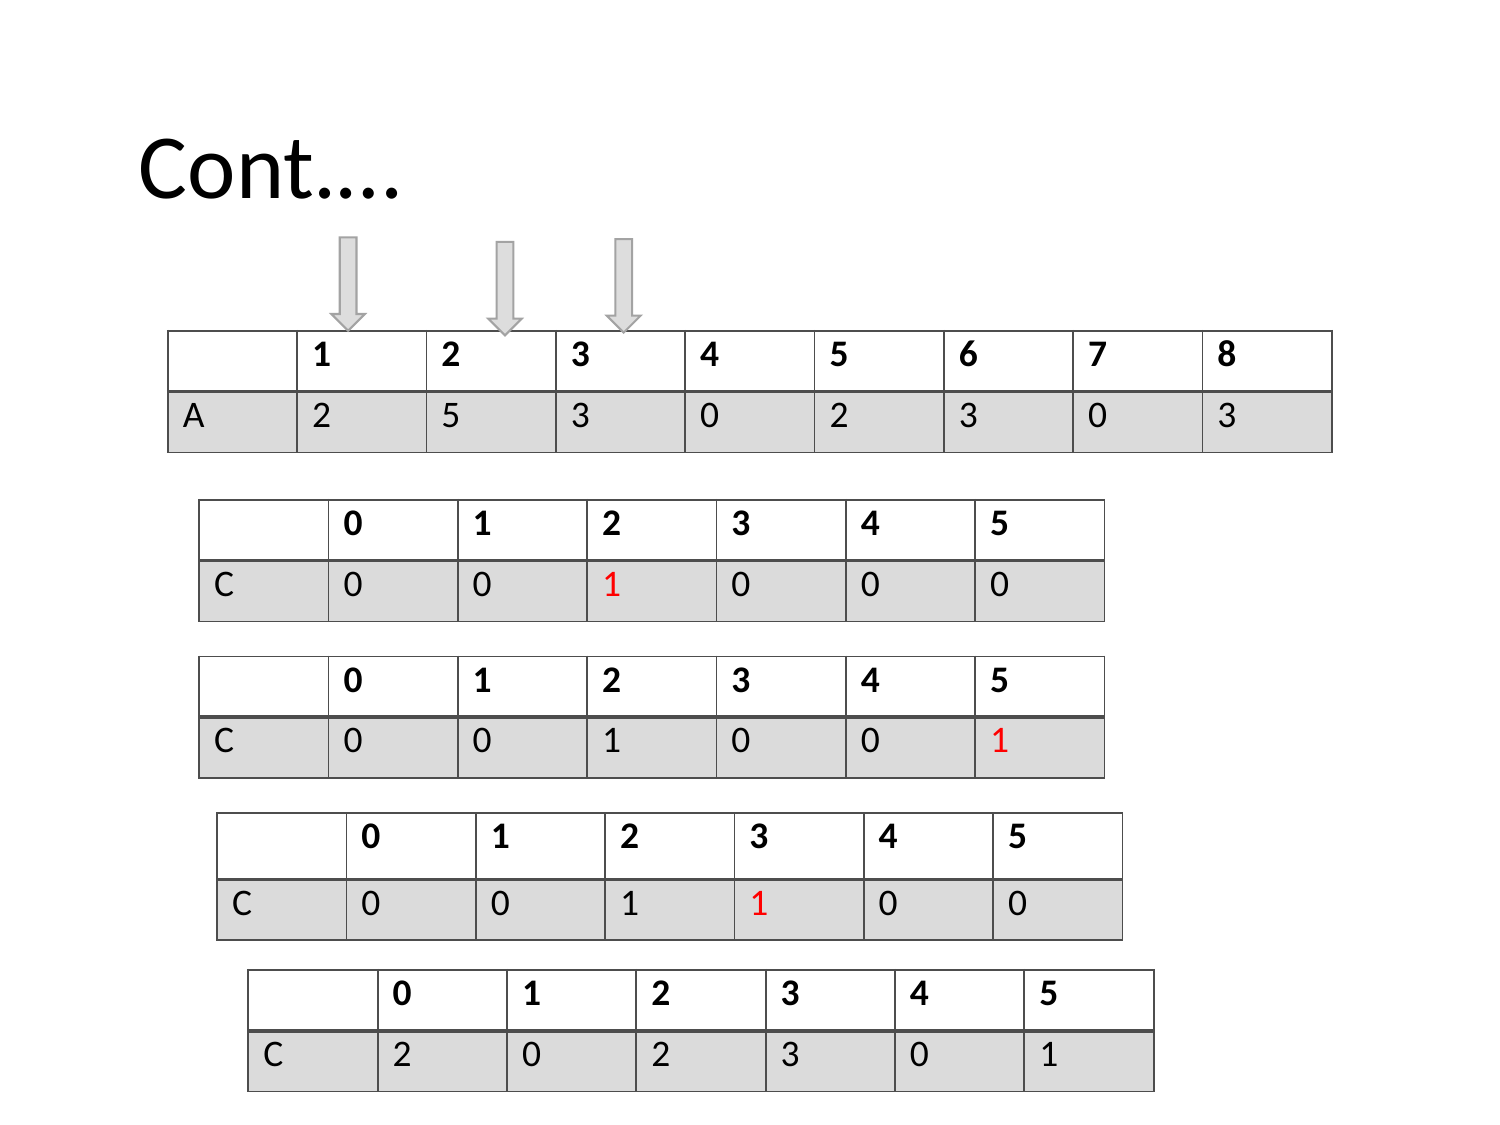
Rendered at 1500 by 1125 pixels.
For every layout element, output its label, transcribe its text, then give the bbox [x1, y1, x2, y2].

table_cell 0 [717, 562, 845, 621]
table_header 0 [329, 657, 457, 715]
table_cell C [218, 881, 346, 939]
title Cont.… [103, 59, 1397, 278]
table_cell 1 [1025, 1033, 1153, 1091]
table_cell 0 [329, 719, 457, 777]
table_header 1 [477, 814, 604, 878]
table_header 4 [847, 501, 974, 559]
table_cell C [200, 719, 328, 777]
table_header 7 [1074, 332, 1202, 390]
table_cell 0 [1074, 393, 1202, 452]
table_header 5 [976, 657, 1104, 715]
table_header 5 [994, 814, 1122, 878]
table_header 4 [865, 814, 992, 878]
table_cell 1 [606, 881, 734, 939]
table_cell 3 [557, 393, 684, 452]
table_header 1 [459, 501, 586, 559]
table_cell 5 [427, 393, 555, 452]
table_header [218, 814, 346, 878]
table_header 4 [896, 971, 1023, 1029]
list [103, 299, 1397, 1014]
table_header 1 [459, 657, 586, 715]
table_cell 0 [976, 562, 1104, 621]
text_box [328, 236, 368, 333]
table_header 2 [427, 332, 555, 390]
table_cell 1 [976, 719, 1104, 777]
table_header 5 [976, 501, 1104, 559]
table_header 2 [588, 657, 716, 715]
table_cell 0 [717, 719, 845, 777]
table_header [200, 657, 328, 715]
table_cell 2 [298, 393, 426, 452]
table_header 3 [767, 971, 894, 1029]
table_header 3 [717, 501, 845, 559]
table_header 1 [508, 971, 635, 1029]
table_header 0 [347, 814, 475, 878]
table_cell 2 [815, 393, 943, 452]
table_cell 2 [637, 1033, 765, 1091]
table_cell 0 [865, 881, 992, 939]
table_cell 3 [1203, 393, 1331, 452]
table_cell 0 [847, 719, 974, 777]
table_header 2 [588, 501, 716, 559]
table_cell C [200, 562, 328, 621]
table_cell 1 [588, 562, 716, 621]
table_cell 0 [459, 719, 586, 777]
table_header [169, 332, 296, 390]
table_cell 0 [896, 1033, 1023, 1091]
table_cell 0 [459, 562, 586, 621]
table_header [249, 971, 377, 1029]
table_header 3 [717, 657, 845, 715]
table_cell 1 [735, 881, 863, 939]
table_cell 0 [329, 562, 457, 621]
table_cell 0 [686, 393, 814, 452]
table_cell 3 [767, 1033, 894, 1091]
table_cell 0 [347, 881, 475, 939]
table_header 6 [945, 332, 1072, 390]
table_cell C [249, 1033, 377, 1091]
table_header 5 [815, 332, 943, 390]
table_header 4 [686, 332, 814, 390]
table_header 2 [606, 814, 734, 878]
table_header 5 [1025, 971, 1153, 1029]
table_header [200, 501, 328, 559]
table_header 3 [557, 332, 684, 390]
table_cell 1 [588, 719, 716, 777]
table_header 0 [329, 501, 457, 559]
text_box [604, 238, 644, 335]
table_header 1 [298, 332, 426, 390]
table_cell 0 [477, 881, 604, 939]
text_box [485, 240, 525, 337]
table_header 8 [1203, 332, 1331, 390]
table_header 2 [637, 971, 765, 1029]
table_cell 0 [847, 562, 974, 621]
table_header 4 [847, 657, 974, 715]
table_cell 2 [379, 1033, 506, 1091]
table_header 0 [379, 971, 506, 1029]
table_header 3 [735, 814, 863, 878]
table_cell 0 [994, 881, 1122, 939]
table_cell A [169, 393, 296, 452]
table_cell 3 [945, 393, 1072, 452]
table_cell 0 [508, 1033, 635, 1091]
